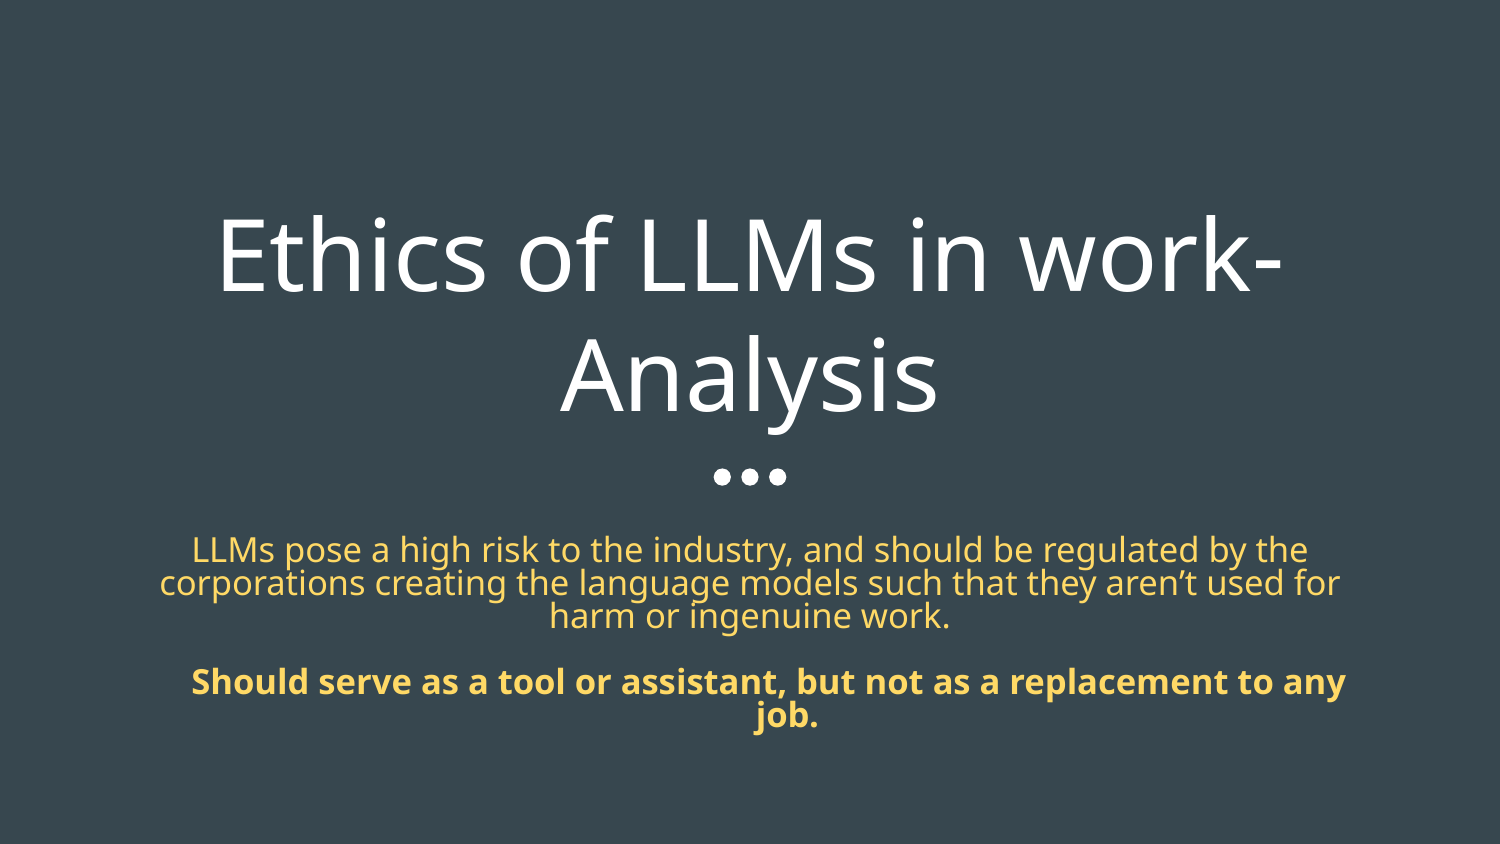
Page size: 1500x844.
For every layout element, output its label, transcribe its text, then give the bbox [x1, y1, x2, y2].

subtitle LLMs pose a high risk to the industry, and should be regulated by the corporations creating the language models such that they aren’t used for harm or ingenuine work. Should serve as a tool or assistant, but not as a replacement to any job. [110, 520, 1390, 651]
title Ethics of LLMs in work- Analysis [110, 162, 1390, 447]
